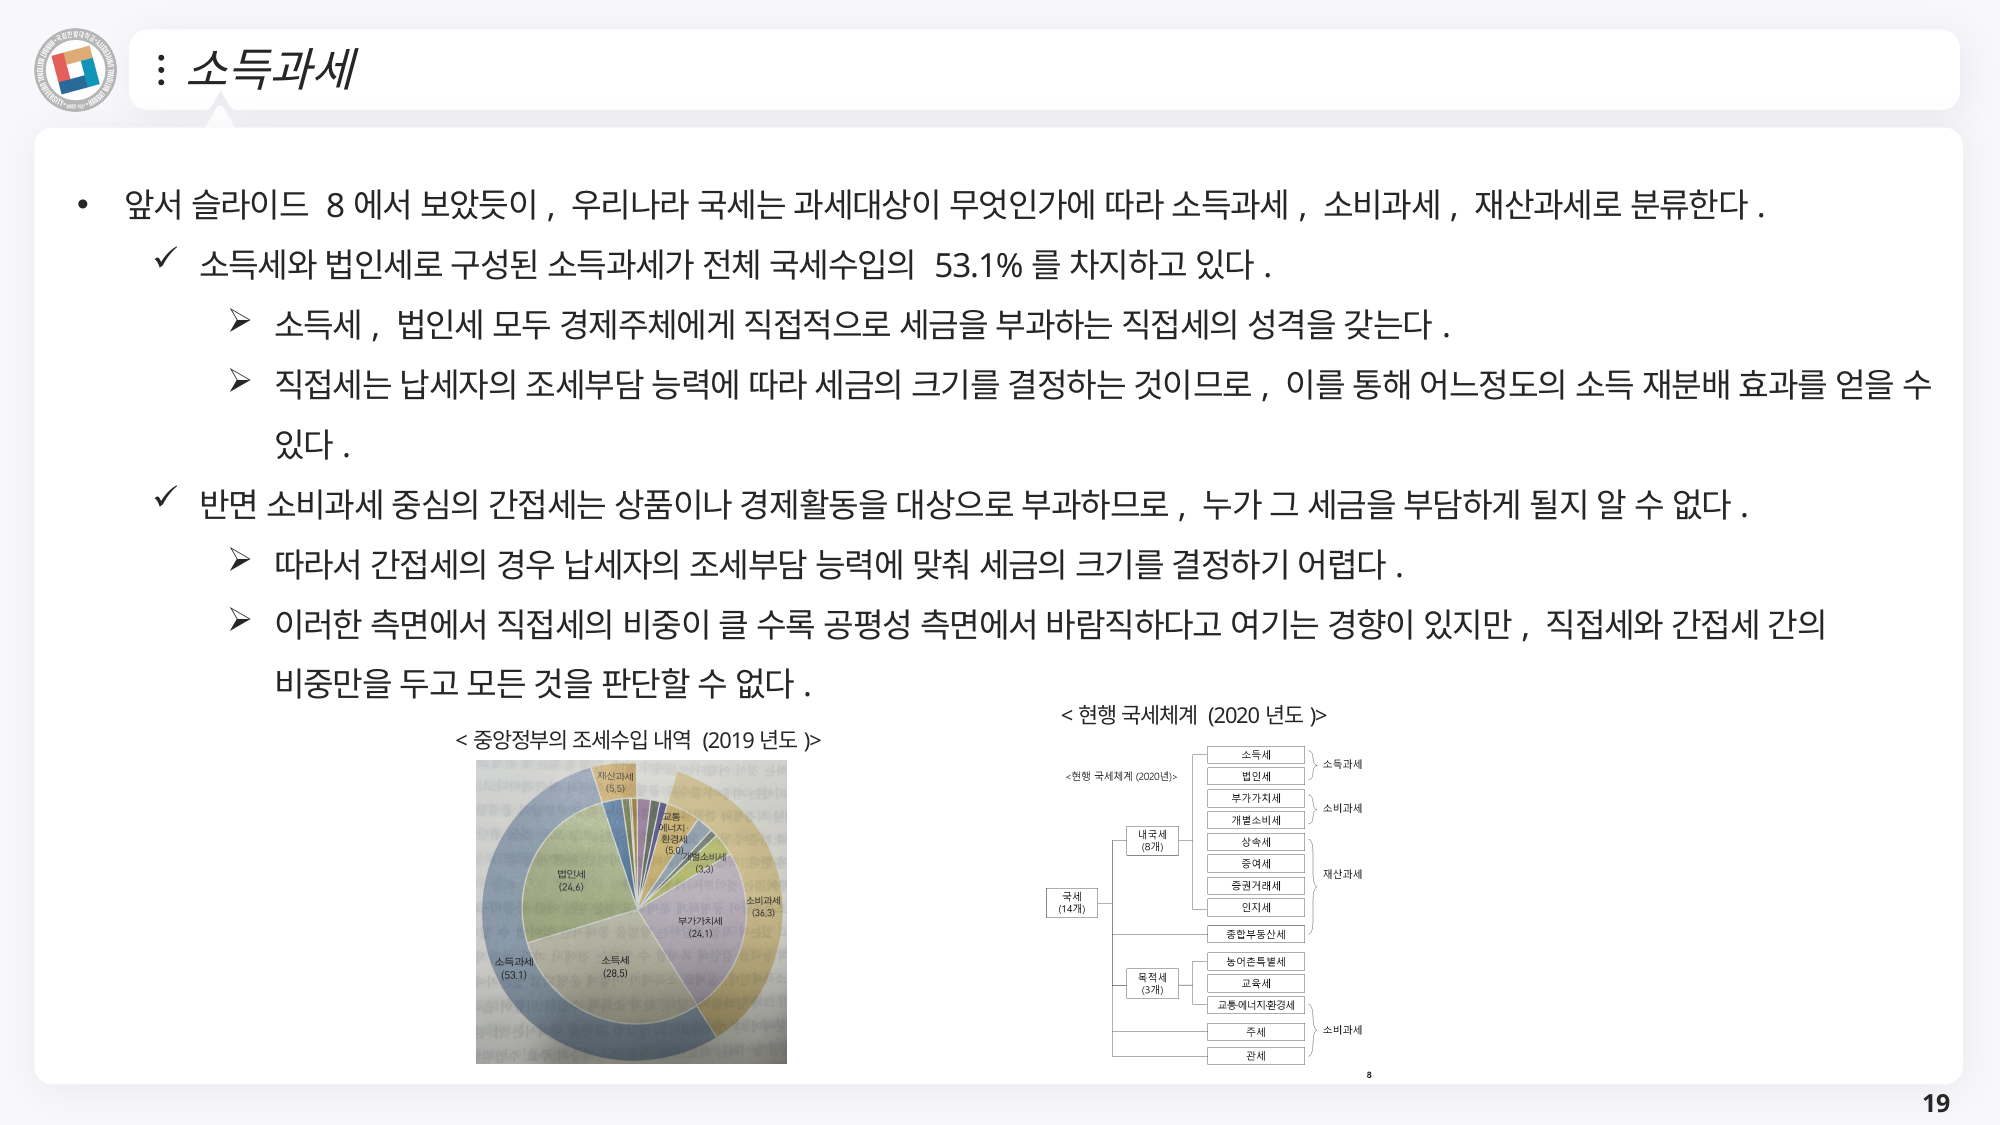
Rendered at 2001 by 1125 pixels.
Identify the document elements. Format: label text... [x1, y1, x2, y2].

text_box <중앙정부의 조세수입 내역 (2019년도)> [365, 719, 912, 761]
picture [476, 759, 787, 1064]
title 소득과세 [170, 52, 1882, 91]
text_box 앞서 슬라이드 8에서 보았듯이, 우리나라 국세는 과세대상이 무엇인가에 따라 소득과세, 소비과세, 재산과세로 분류한다. 소득세와 법인세로 구성된 소득과세가 전체 국세수입의 53.1%를 차지하고 있다. 소득세, 법인세 모두 경제주체에게 직접적으로 세금을 부과하는 직접세의 성격을 갖는다. 직접세는 납세자의 조세부담 능력에 따라 세금의 크기를 결정하는 것이므로, 이를 통해 어느정도의 소득 재분배 효과를 얻을 수 있다. 반면 소비과세 중심의 간접세는 상품이나 경제활동을 대상으로 부과하므로, 누가 그 세금을 부담하게 될지 알 수 없다. 따라서 간접세의 경우 납세자의 조세부담 능력에 맞춰 세금의 크기를 결정하기 어렵다. 이러한 측면에서 직접세의 비중이 클 수록 공평성 측면에서 바람직하다고 여기는 경향이 있지만, 직접세와 간접세 간의 비중만을 두고 모든 것을 판단할 수 없다. [47, 157, 1966, 711]
picture [34, 28, 117, 112]
text_box <현행 국세체계 (2020년도)> [921, 694, 1467, 736]
picture [1046, 745, 1382, 1086]
slide_number 19 [1515, 1084, 1966, 1124]
